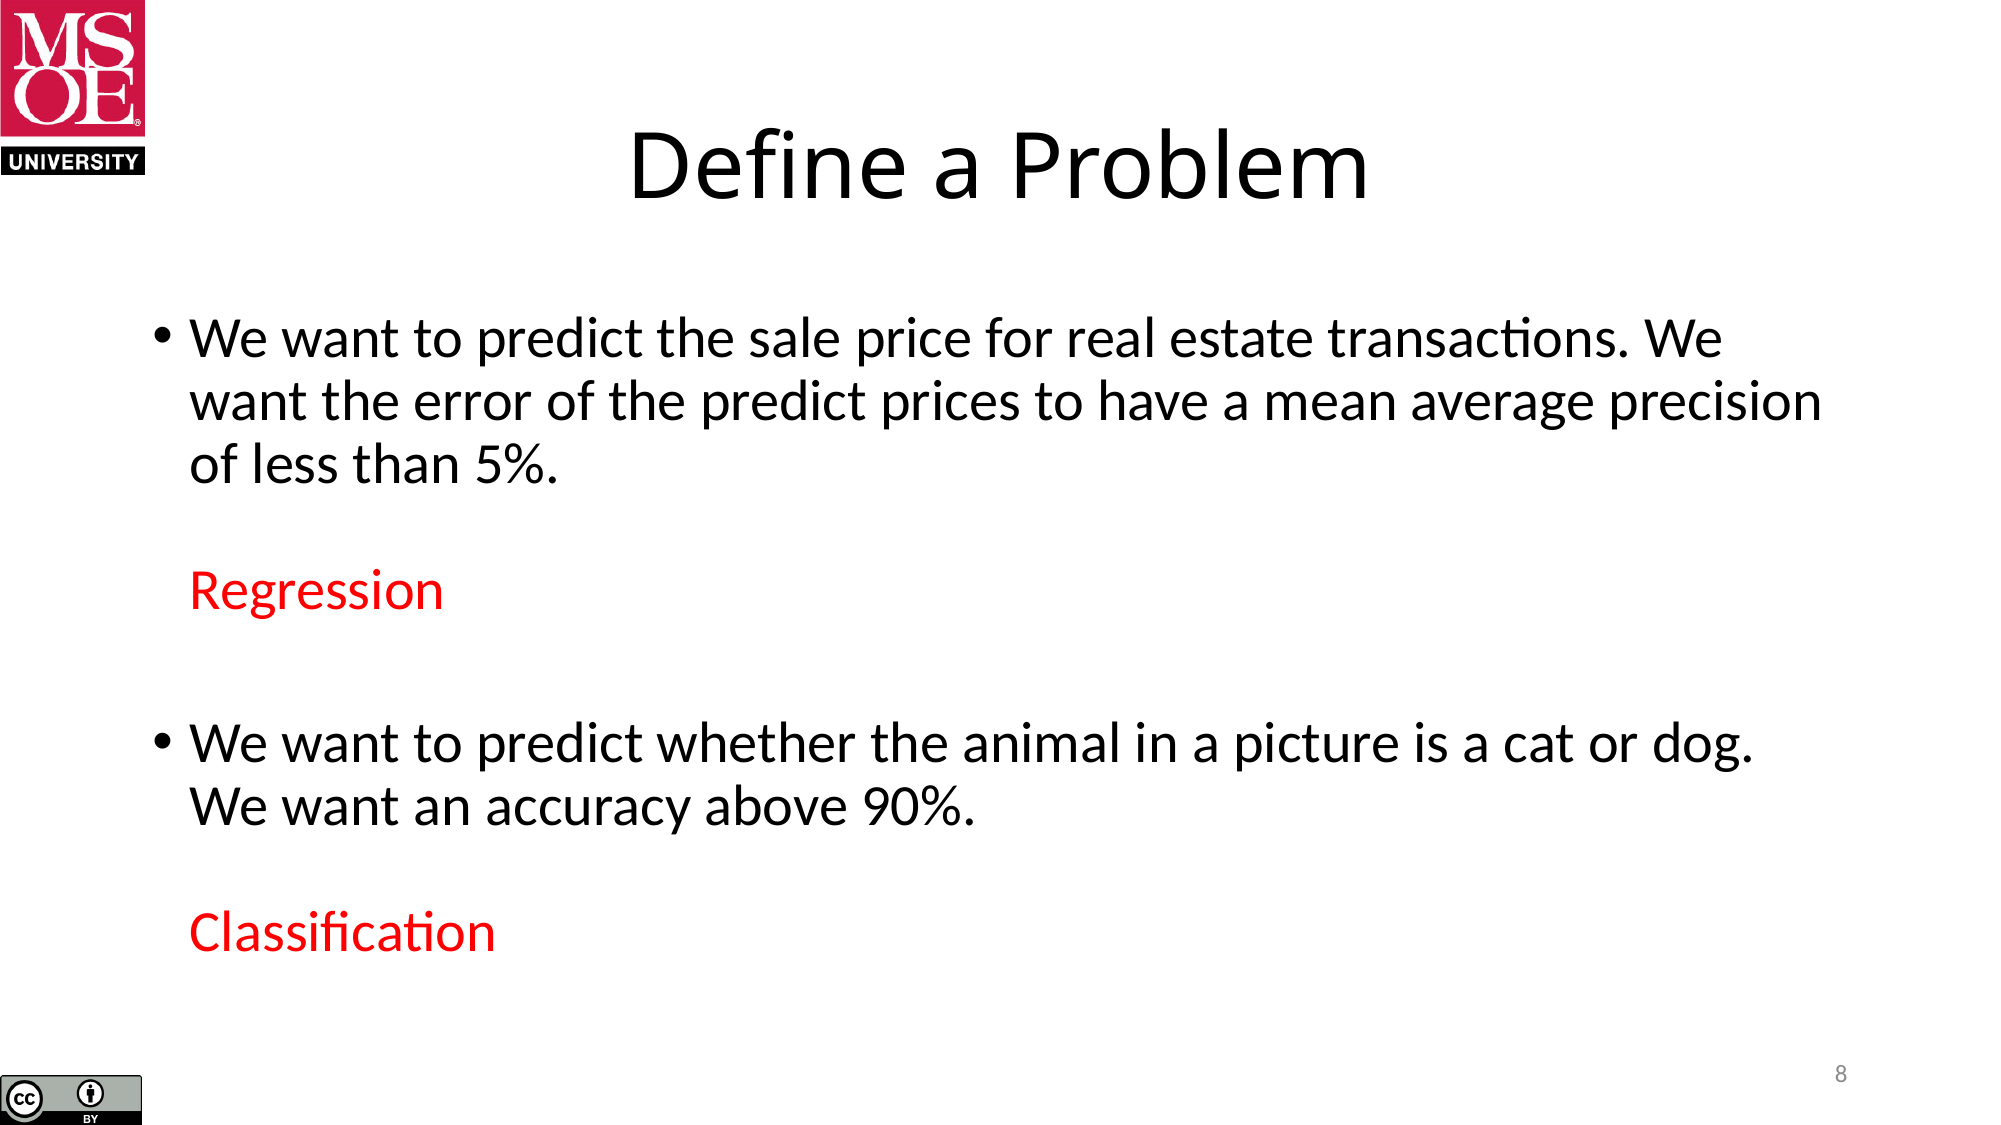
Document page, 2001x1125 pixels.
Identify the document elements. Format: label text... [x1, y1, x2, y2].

slide_number 8 [1412, 1042, 1863, 1103]
title Define a Problem [137, 59, 1863, 278]
picture [0, 1075, 142, 1125]
picture [0, 0, 145, 175]
list We want to predict the sale price for real estate transactions. We want the error of the predict prices to have a mean average precision of less than 5%. Regression We want to predict whether the animal in a picture is a cat or dog. We want an accuracy above 90%. Classification [137, 299, 1863, 1014]
